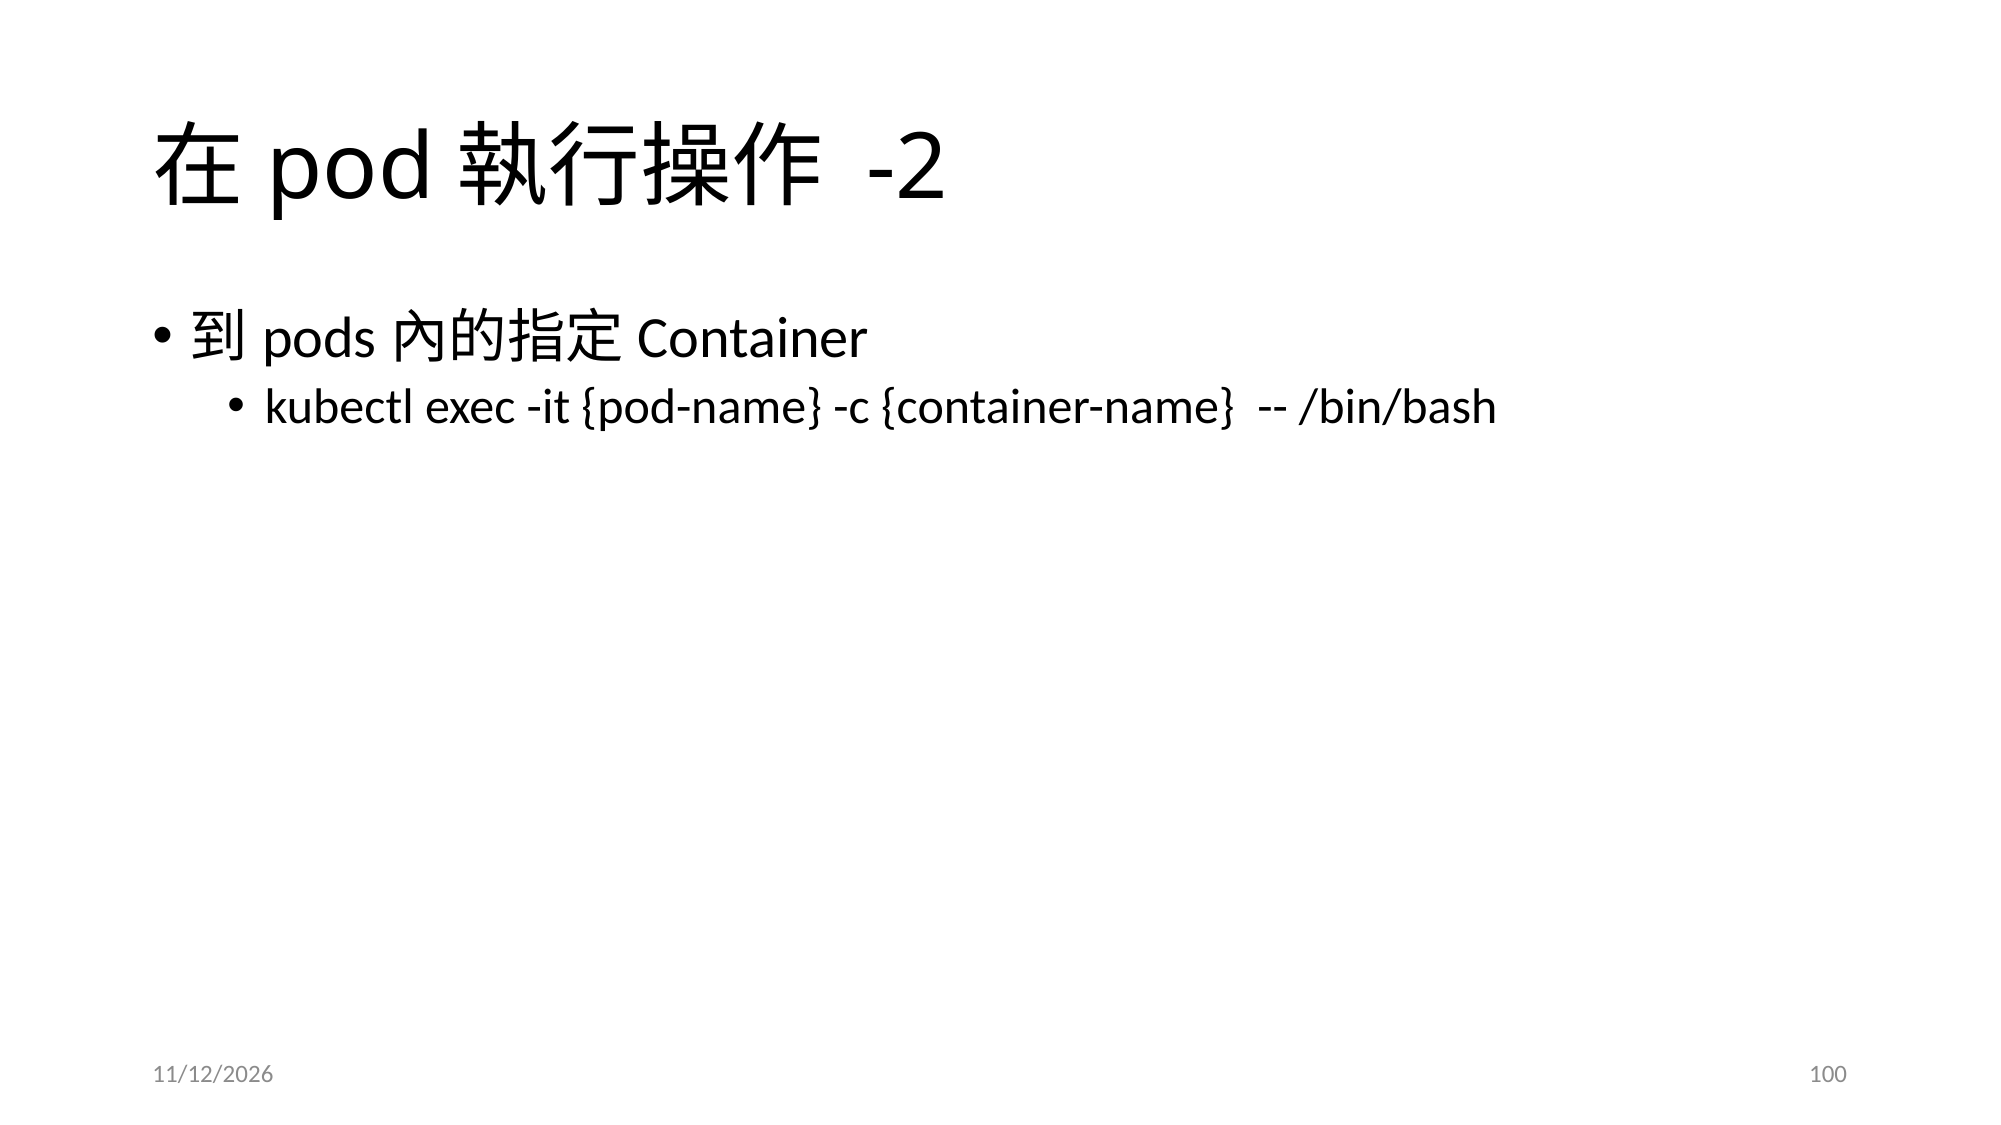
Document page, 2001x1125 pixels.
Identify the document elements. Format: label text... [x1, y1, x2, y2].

list 到pods內的指定Container kubectl exec -it {pod-name} -c {container-name} -- /bin/bash [137, 299, 1863, 1014]
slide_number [137, 1042, 588, 1103]
title 在pod執行操作 -2 [137, 59, 1863, 278]
slide_number 100 [1412, 1042, 1863, 1103]
